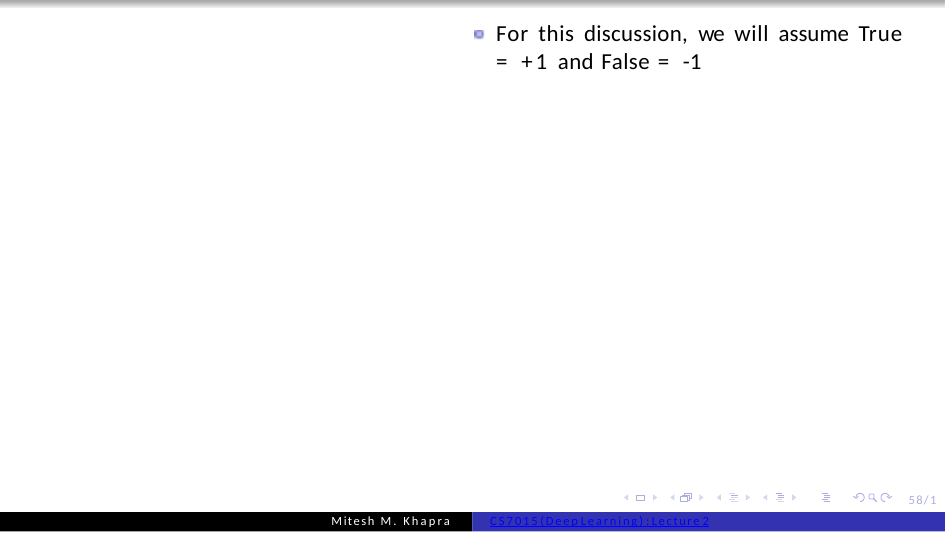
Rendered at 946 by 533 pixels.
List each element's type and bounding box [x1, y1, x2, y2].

picture [0, 0, 945, 8]
text_box [0, 511, 946, 532]
text_box [494, 16, 908, 74]
text_box [906, 493, 942, 508]
picture [474, 30, 486, 42]
